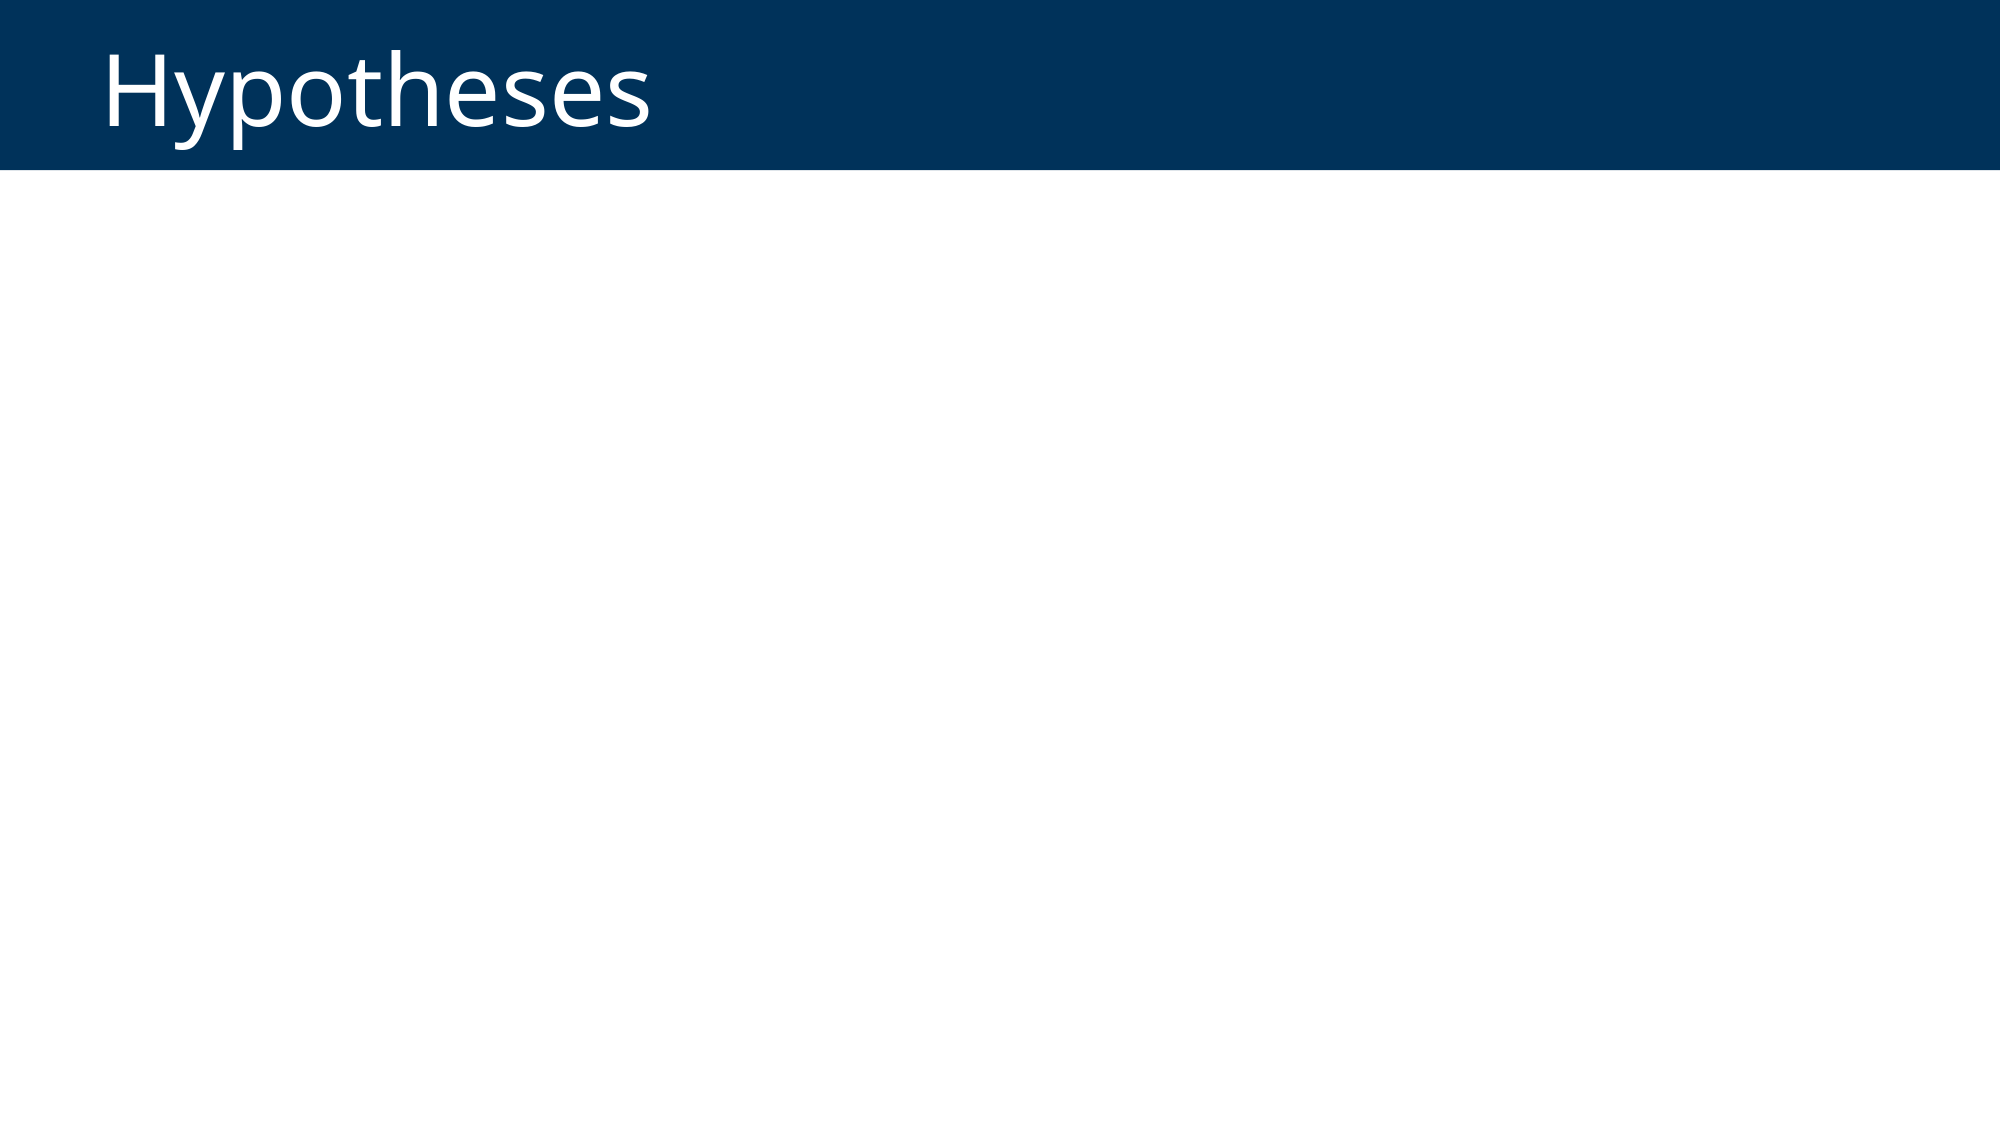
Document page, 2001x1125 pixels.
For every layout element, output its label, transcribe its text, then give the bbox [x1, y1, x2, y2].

title Hypotheses [85, 20, 829, 169]
